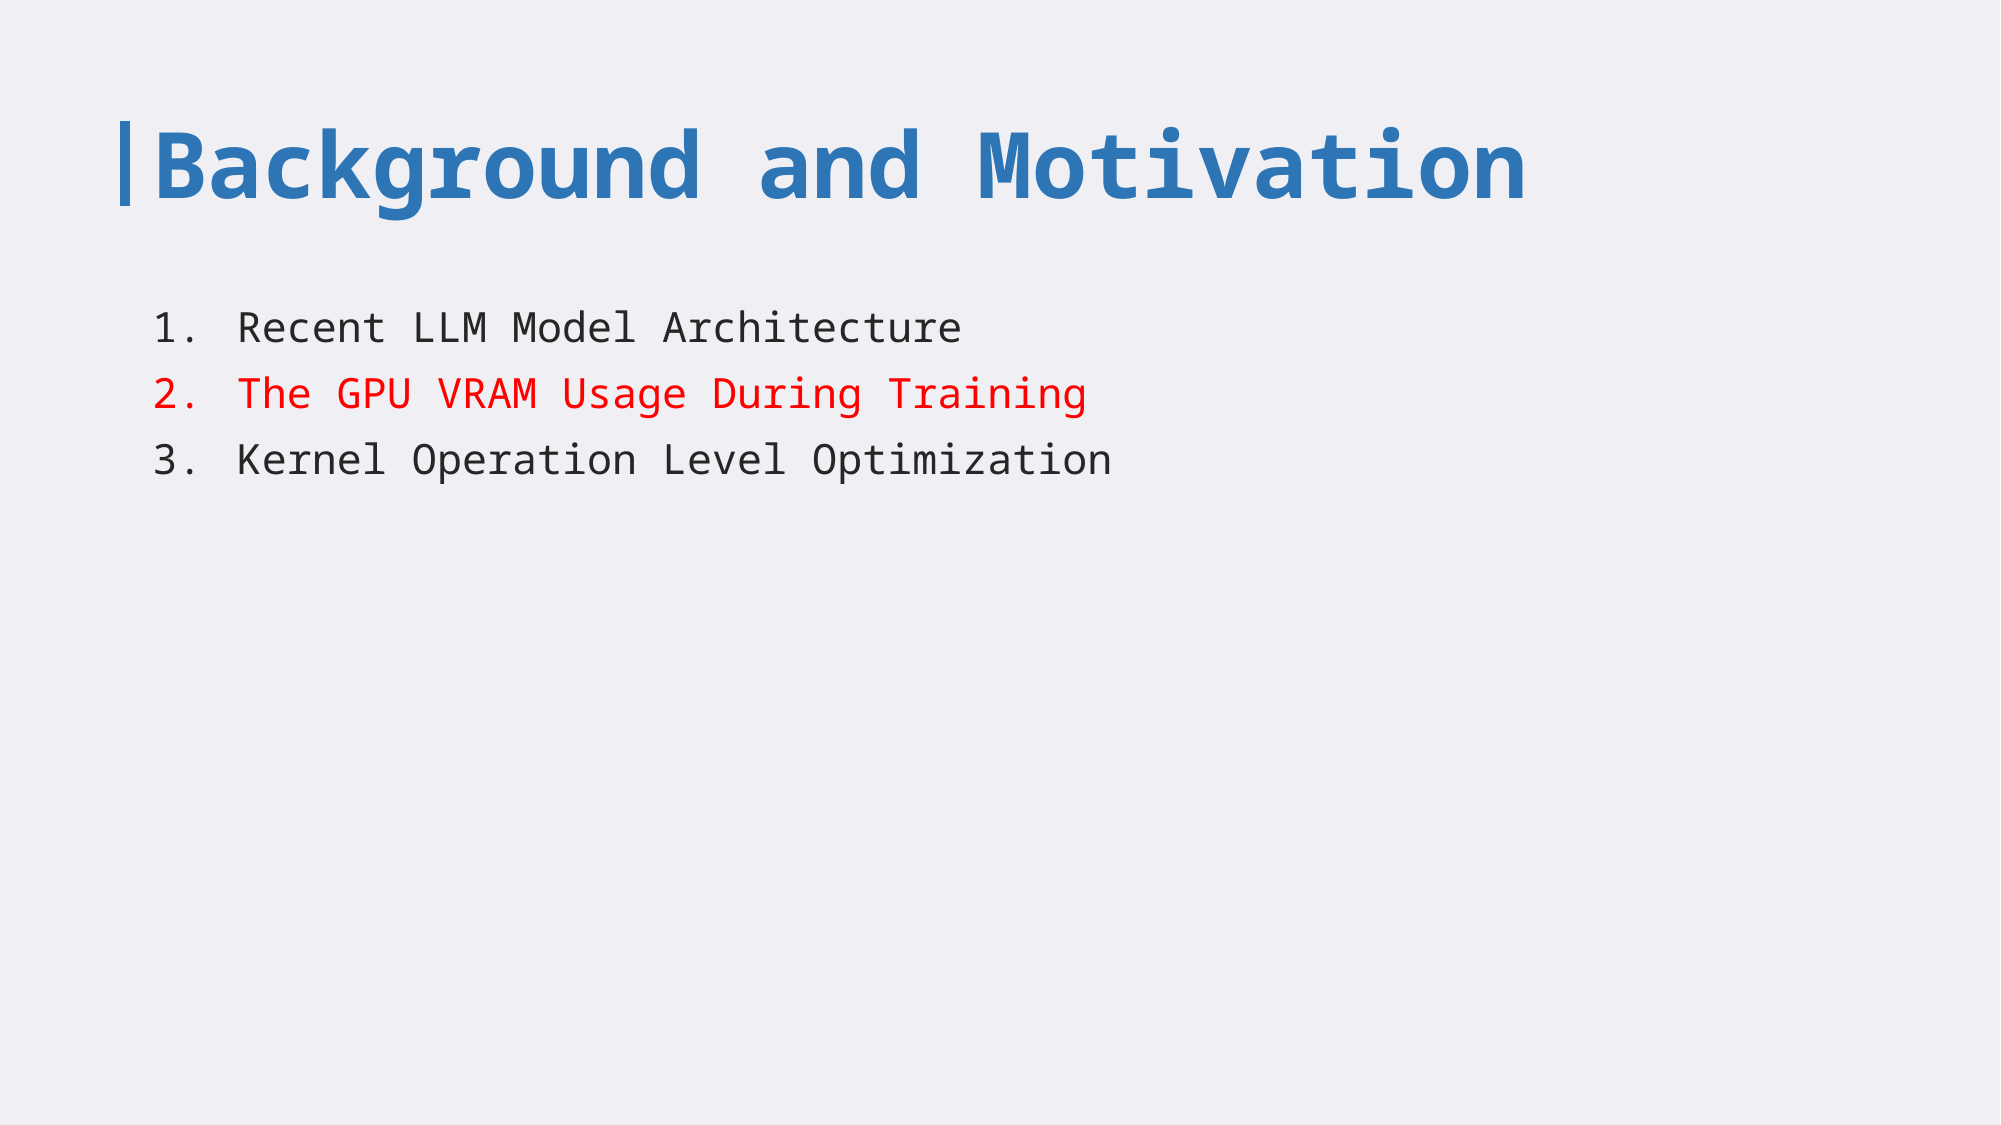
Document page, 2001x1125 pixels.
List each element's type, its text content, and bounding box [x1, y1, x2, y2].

title Background and Motivation [137, 59, 1863, 278]
list Recent LLM Model Architecture The GPU VRAM Usage During Training Kernel Operation Level Optimization [137, 299, 1863, 1014]
